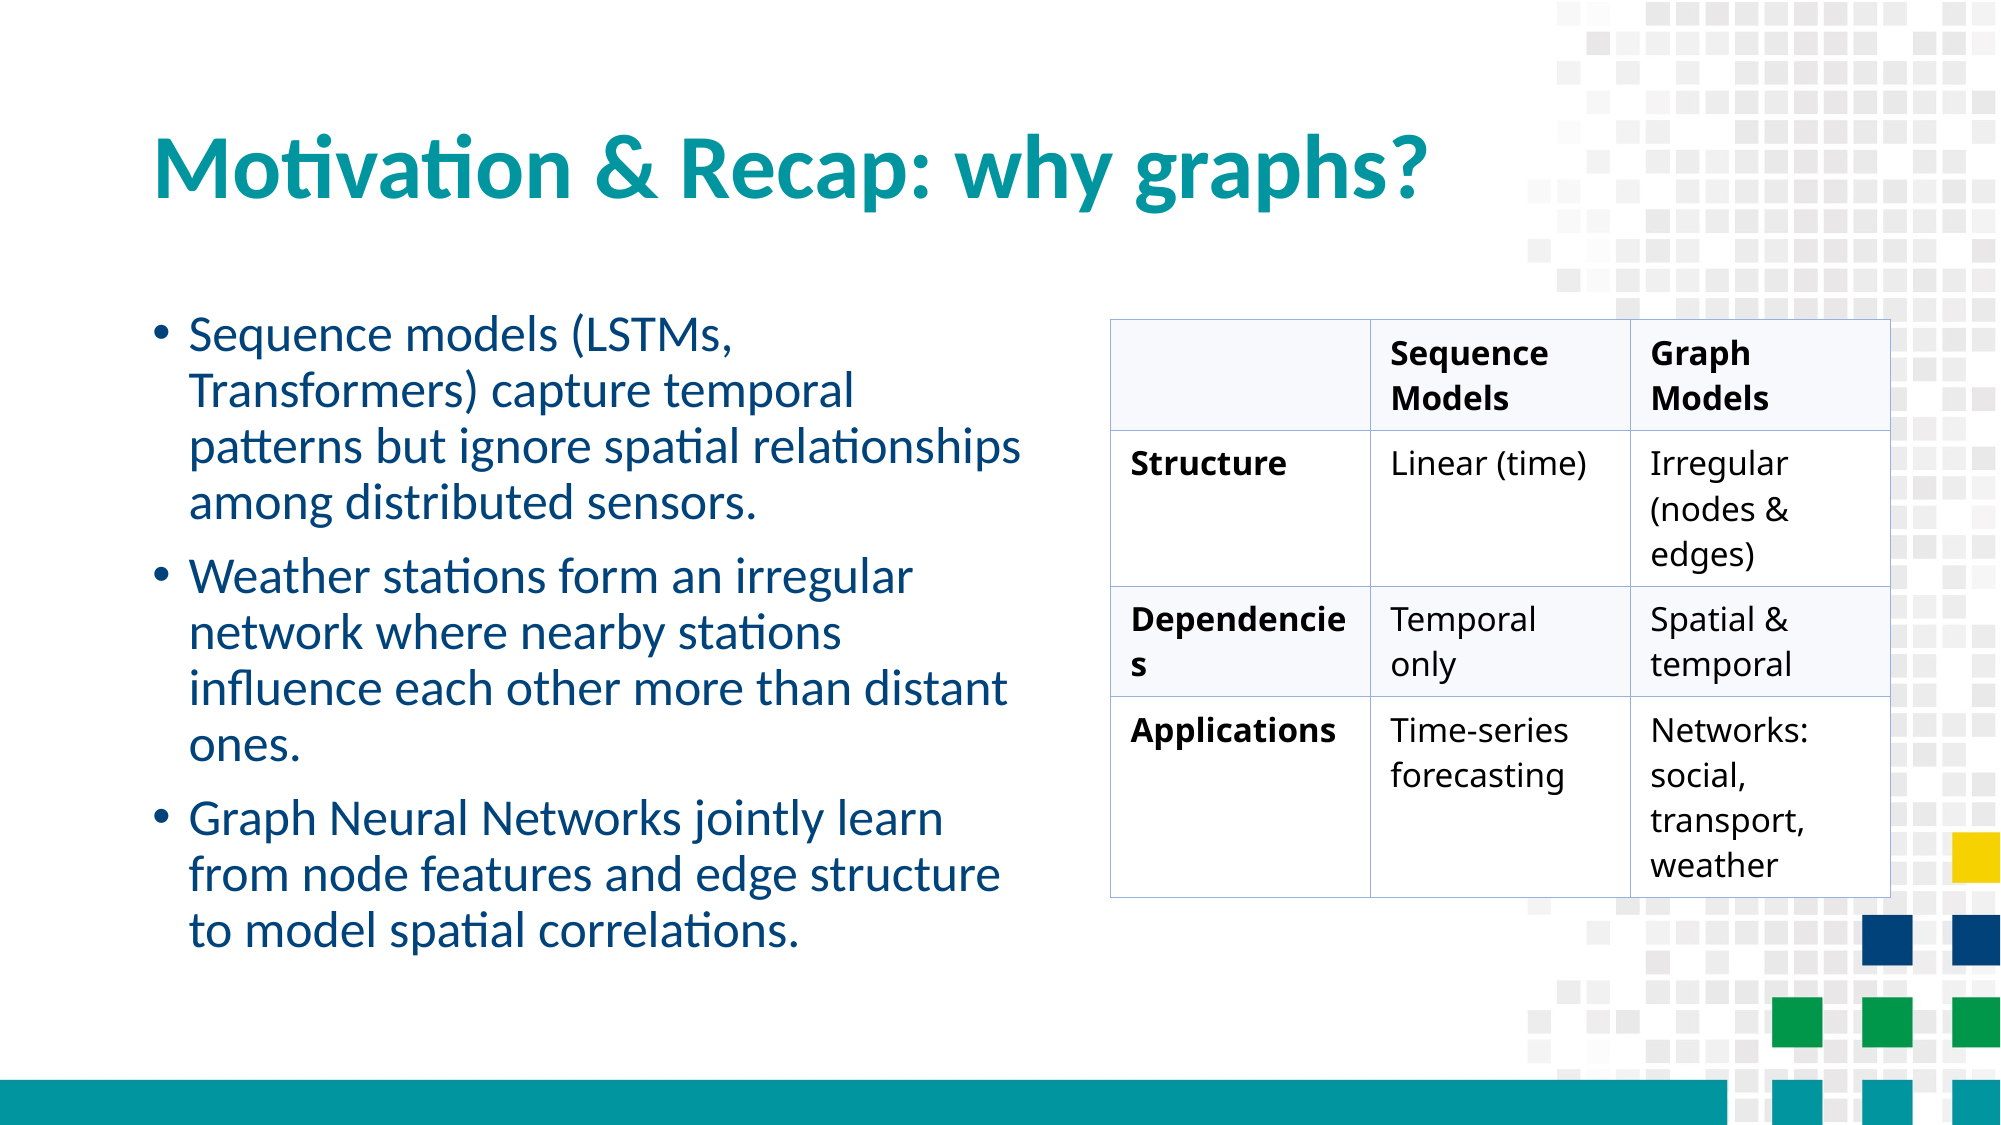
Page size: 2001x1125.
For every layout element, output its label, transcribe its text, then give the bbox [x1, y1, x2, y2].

table_cell Temporal only [1371, 587, 1630, 696]
table_cell Spatial & temporal [1631, 587, 1890, 696]
table_cell Networks: social, transport, weather [1631, 697, 1890, 897]
table_cell Applications [1111, 697, 1370, 897]
table_cell Irregular (nodes & edges) [1631, 431, 1890, 586]
picture [0, 0, 2001, 1125]
title Motivation & Recap: why graphs? [137, 59, 1863, 278]
table_header Graph Models [1631, 320, 1890, 430]
table_cell Structure [1111, 431, 1370, 586]
table_cell Time‑series forecasting [1371, 697, 1630, 897]
table_header Sequence Models [1371, 320, 1630, 430]
table_cell Dependencies [1111, 587, 1370, 696]
table_header [1111, 320, 1370, 430]
list Sequence models (LSTMs, Transformers) capture temporal patterns but ignore spatial relationships among distributed sensors. Weather stations form an irregular network where nearby stations influence each other more than distant ones. Graph Neural Networks jointly learn from node features and edge structure to model spatial correlations. [137, 299, 1041, 981]
table_cell Linear (time) [1371, 431, 1630, 586]
